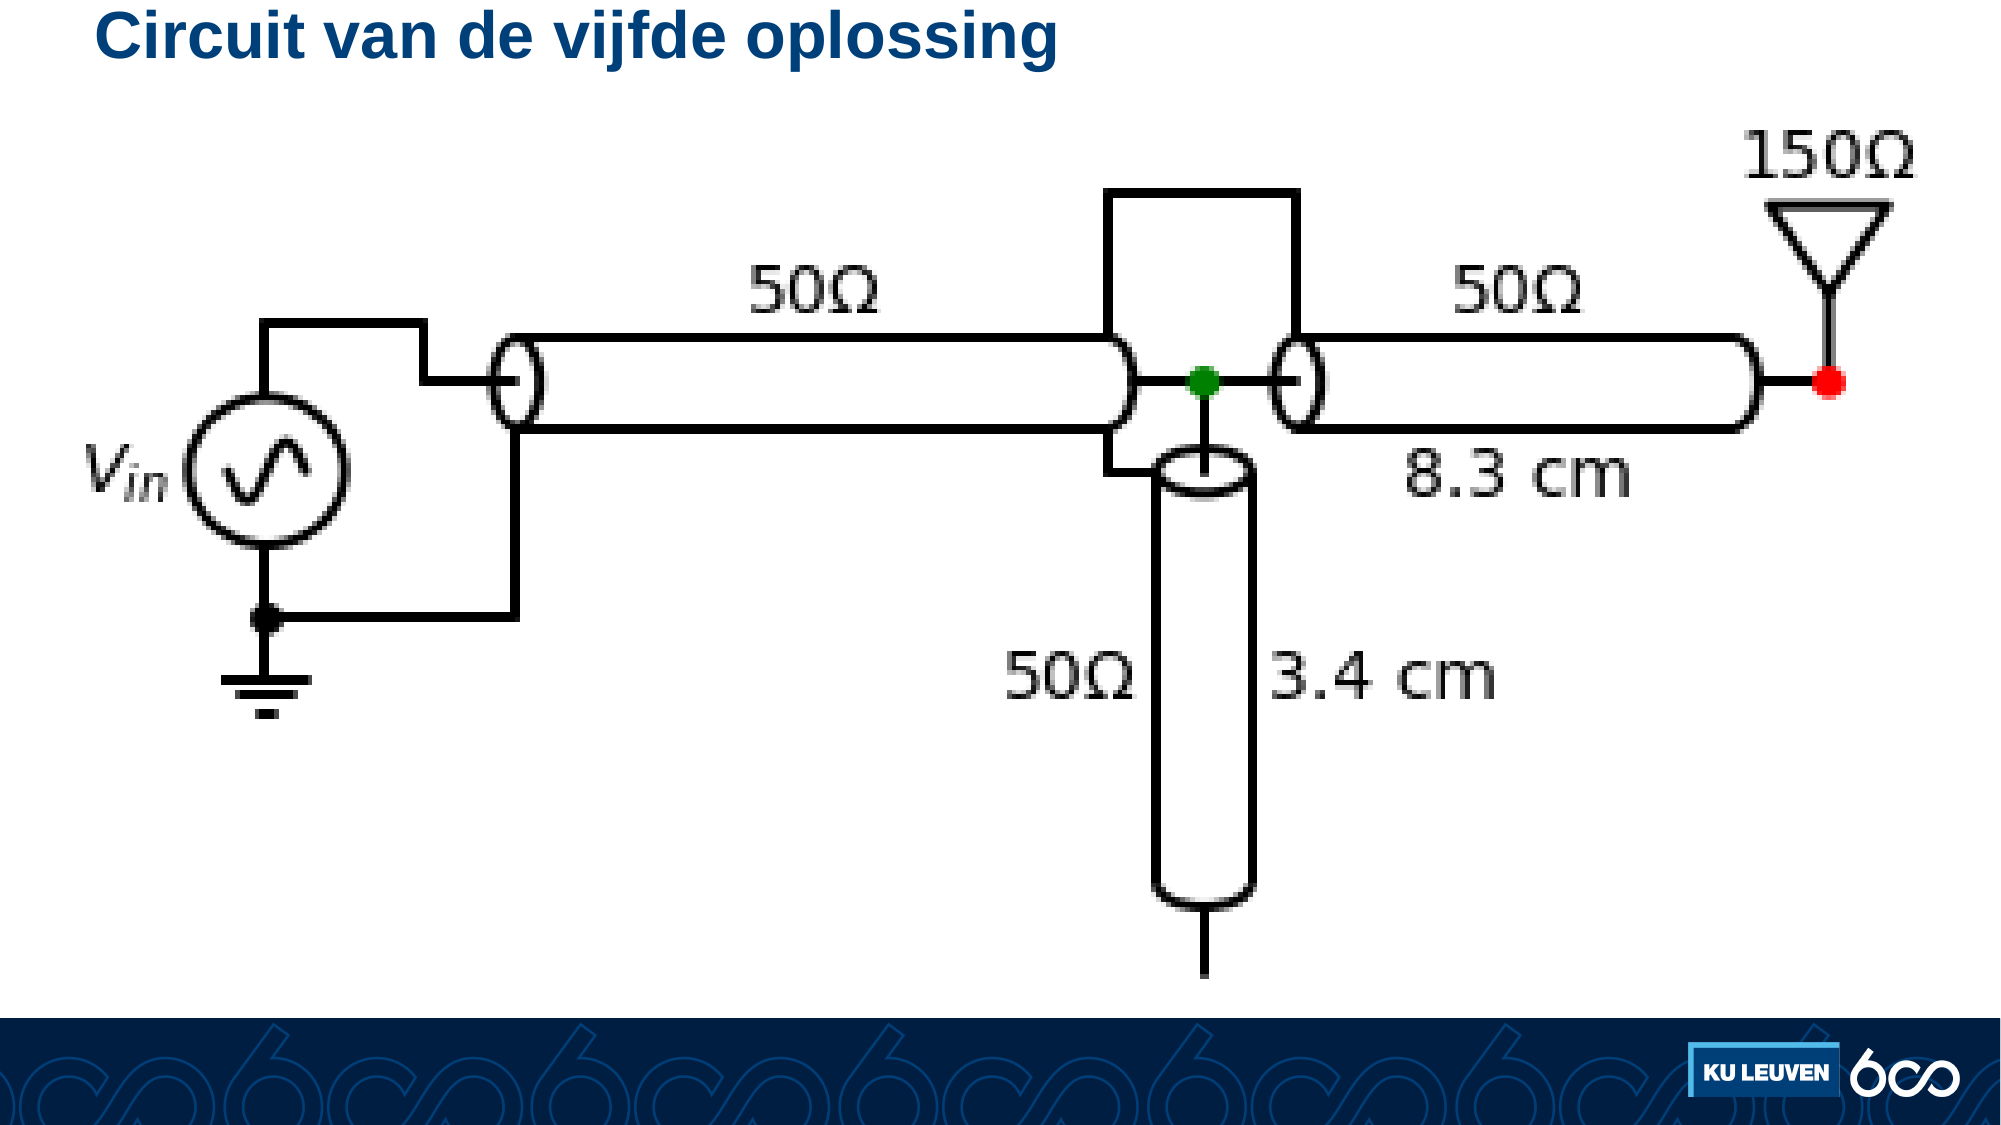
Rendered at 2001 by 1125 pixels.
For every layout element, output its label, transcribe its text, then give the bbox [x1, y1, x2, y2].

picture [0, 92, 2001, 1125]
title Circuit van de vijfde oplossing [94, 0, 1906, 92]
